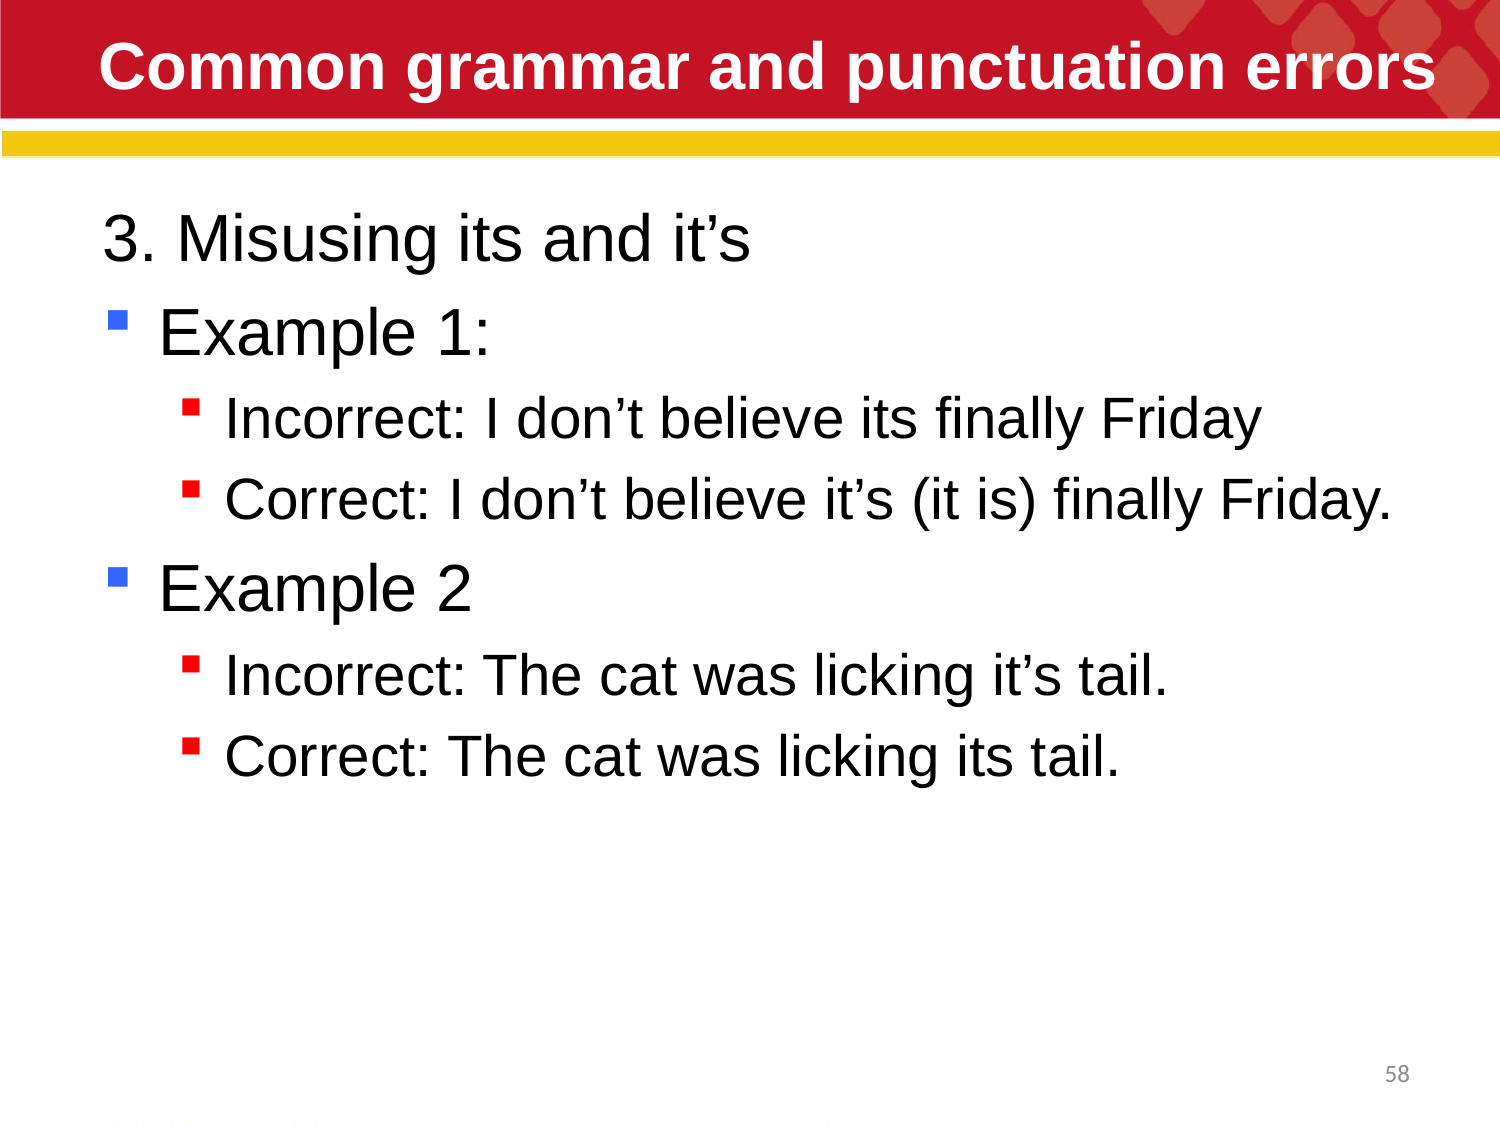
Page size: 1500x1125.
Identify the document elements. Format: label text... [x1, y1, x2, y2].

title Common grammar and punctuation errors [75, 12, 1463, 113]
list 3. Misusing its and it’s Example 1: Incorrect: I don’t believe its finally Friday Correct: I don’t believe it’s (it is) finally Friday. Example 2 Incorrect: The cat was licking it’s tail. Correct: The cat was licking its tail. [87, 187, 1425, 1005]
picture [0, 0, 1500, 1125]
slide_number 58 [1074, 1042, 1425, 1103]
